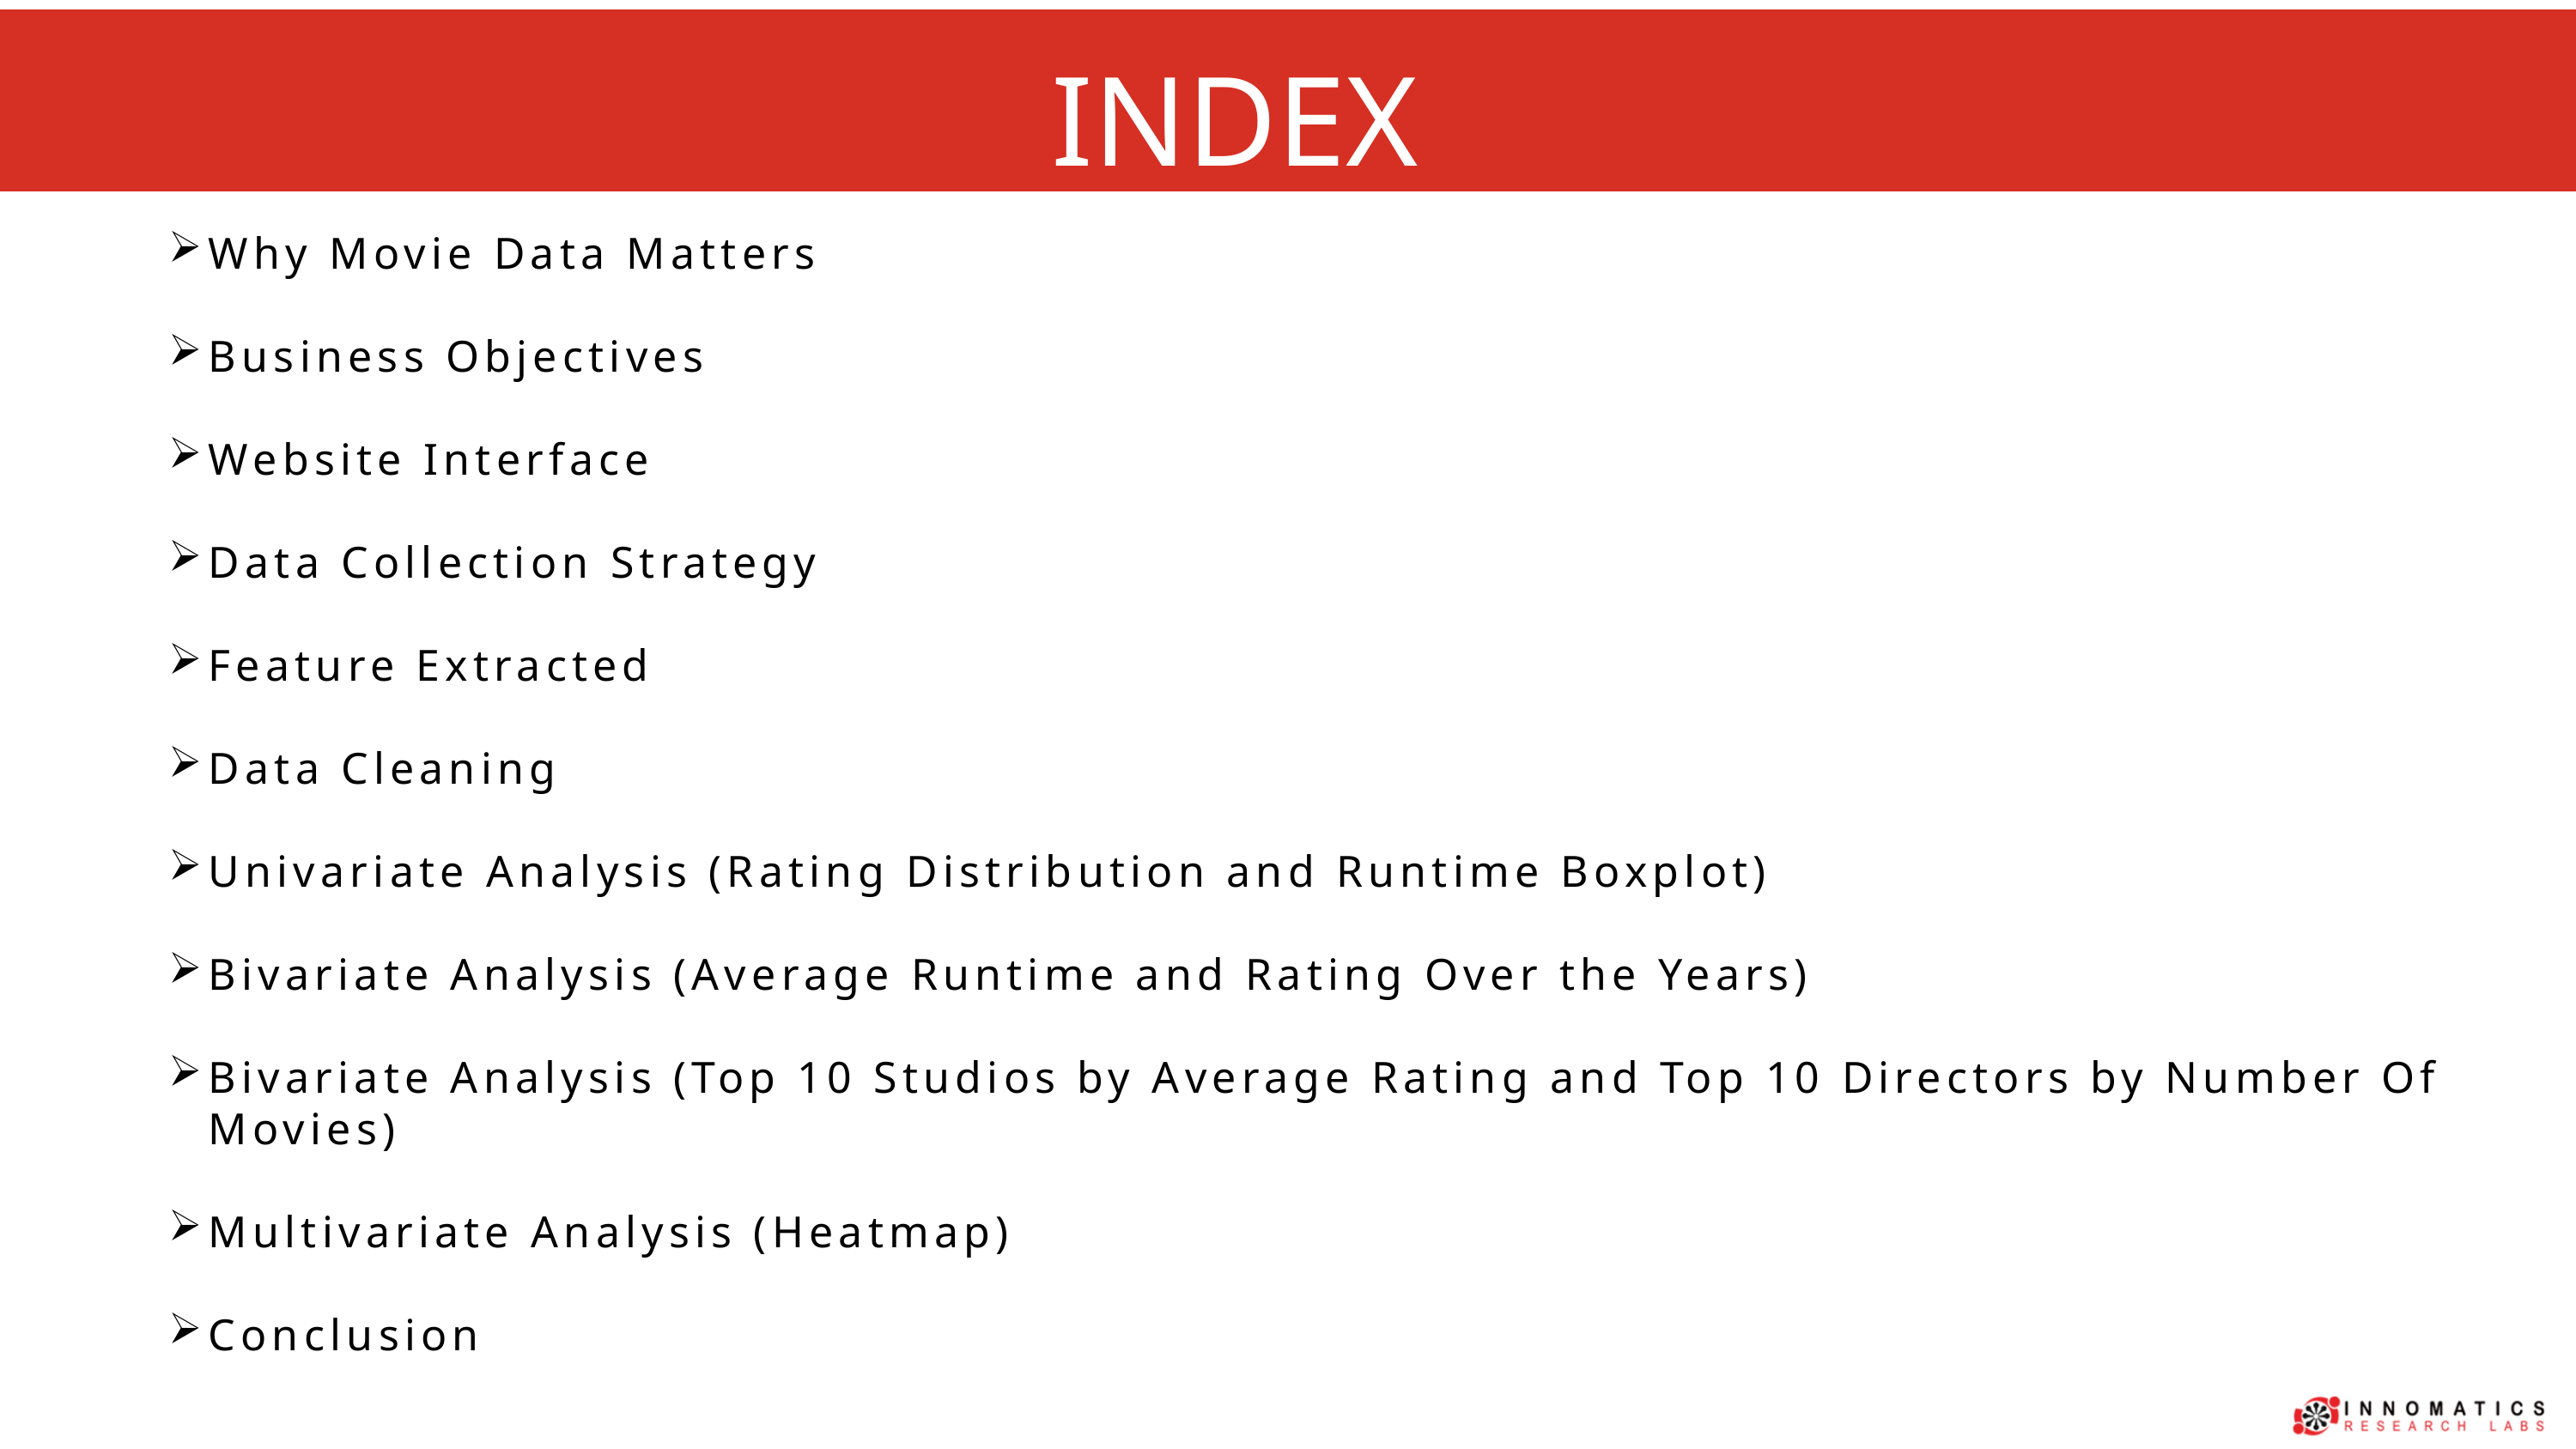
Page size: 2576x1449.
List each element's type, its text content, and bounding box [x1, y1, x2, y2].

picture [2275, 1381, 2561, 1442]
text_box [0, 9, 2576, 286]
text_box Why Movie Data Matters Business Objectives Website Interface Data Collection Strategy Feature Extracted Data Cleaning Univariate Analysis (Rating Distribution and Runtime Boxplot) Bivariate Analysis (Average Runtime and Rating Over the Years) Bivariate Analysis (Top 10 Studios by Average Rating and Top 10 Directors by Number Of Movies) Multivariate Analysis (Heatmap) Conclusion [155, 294, 2496, 1449]
